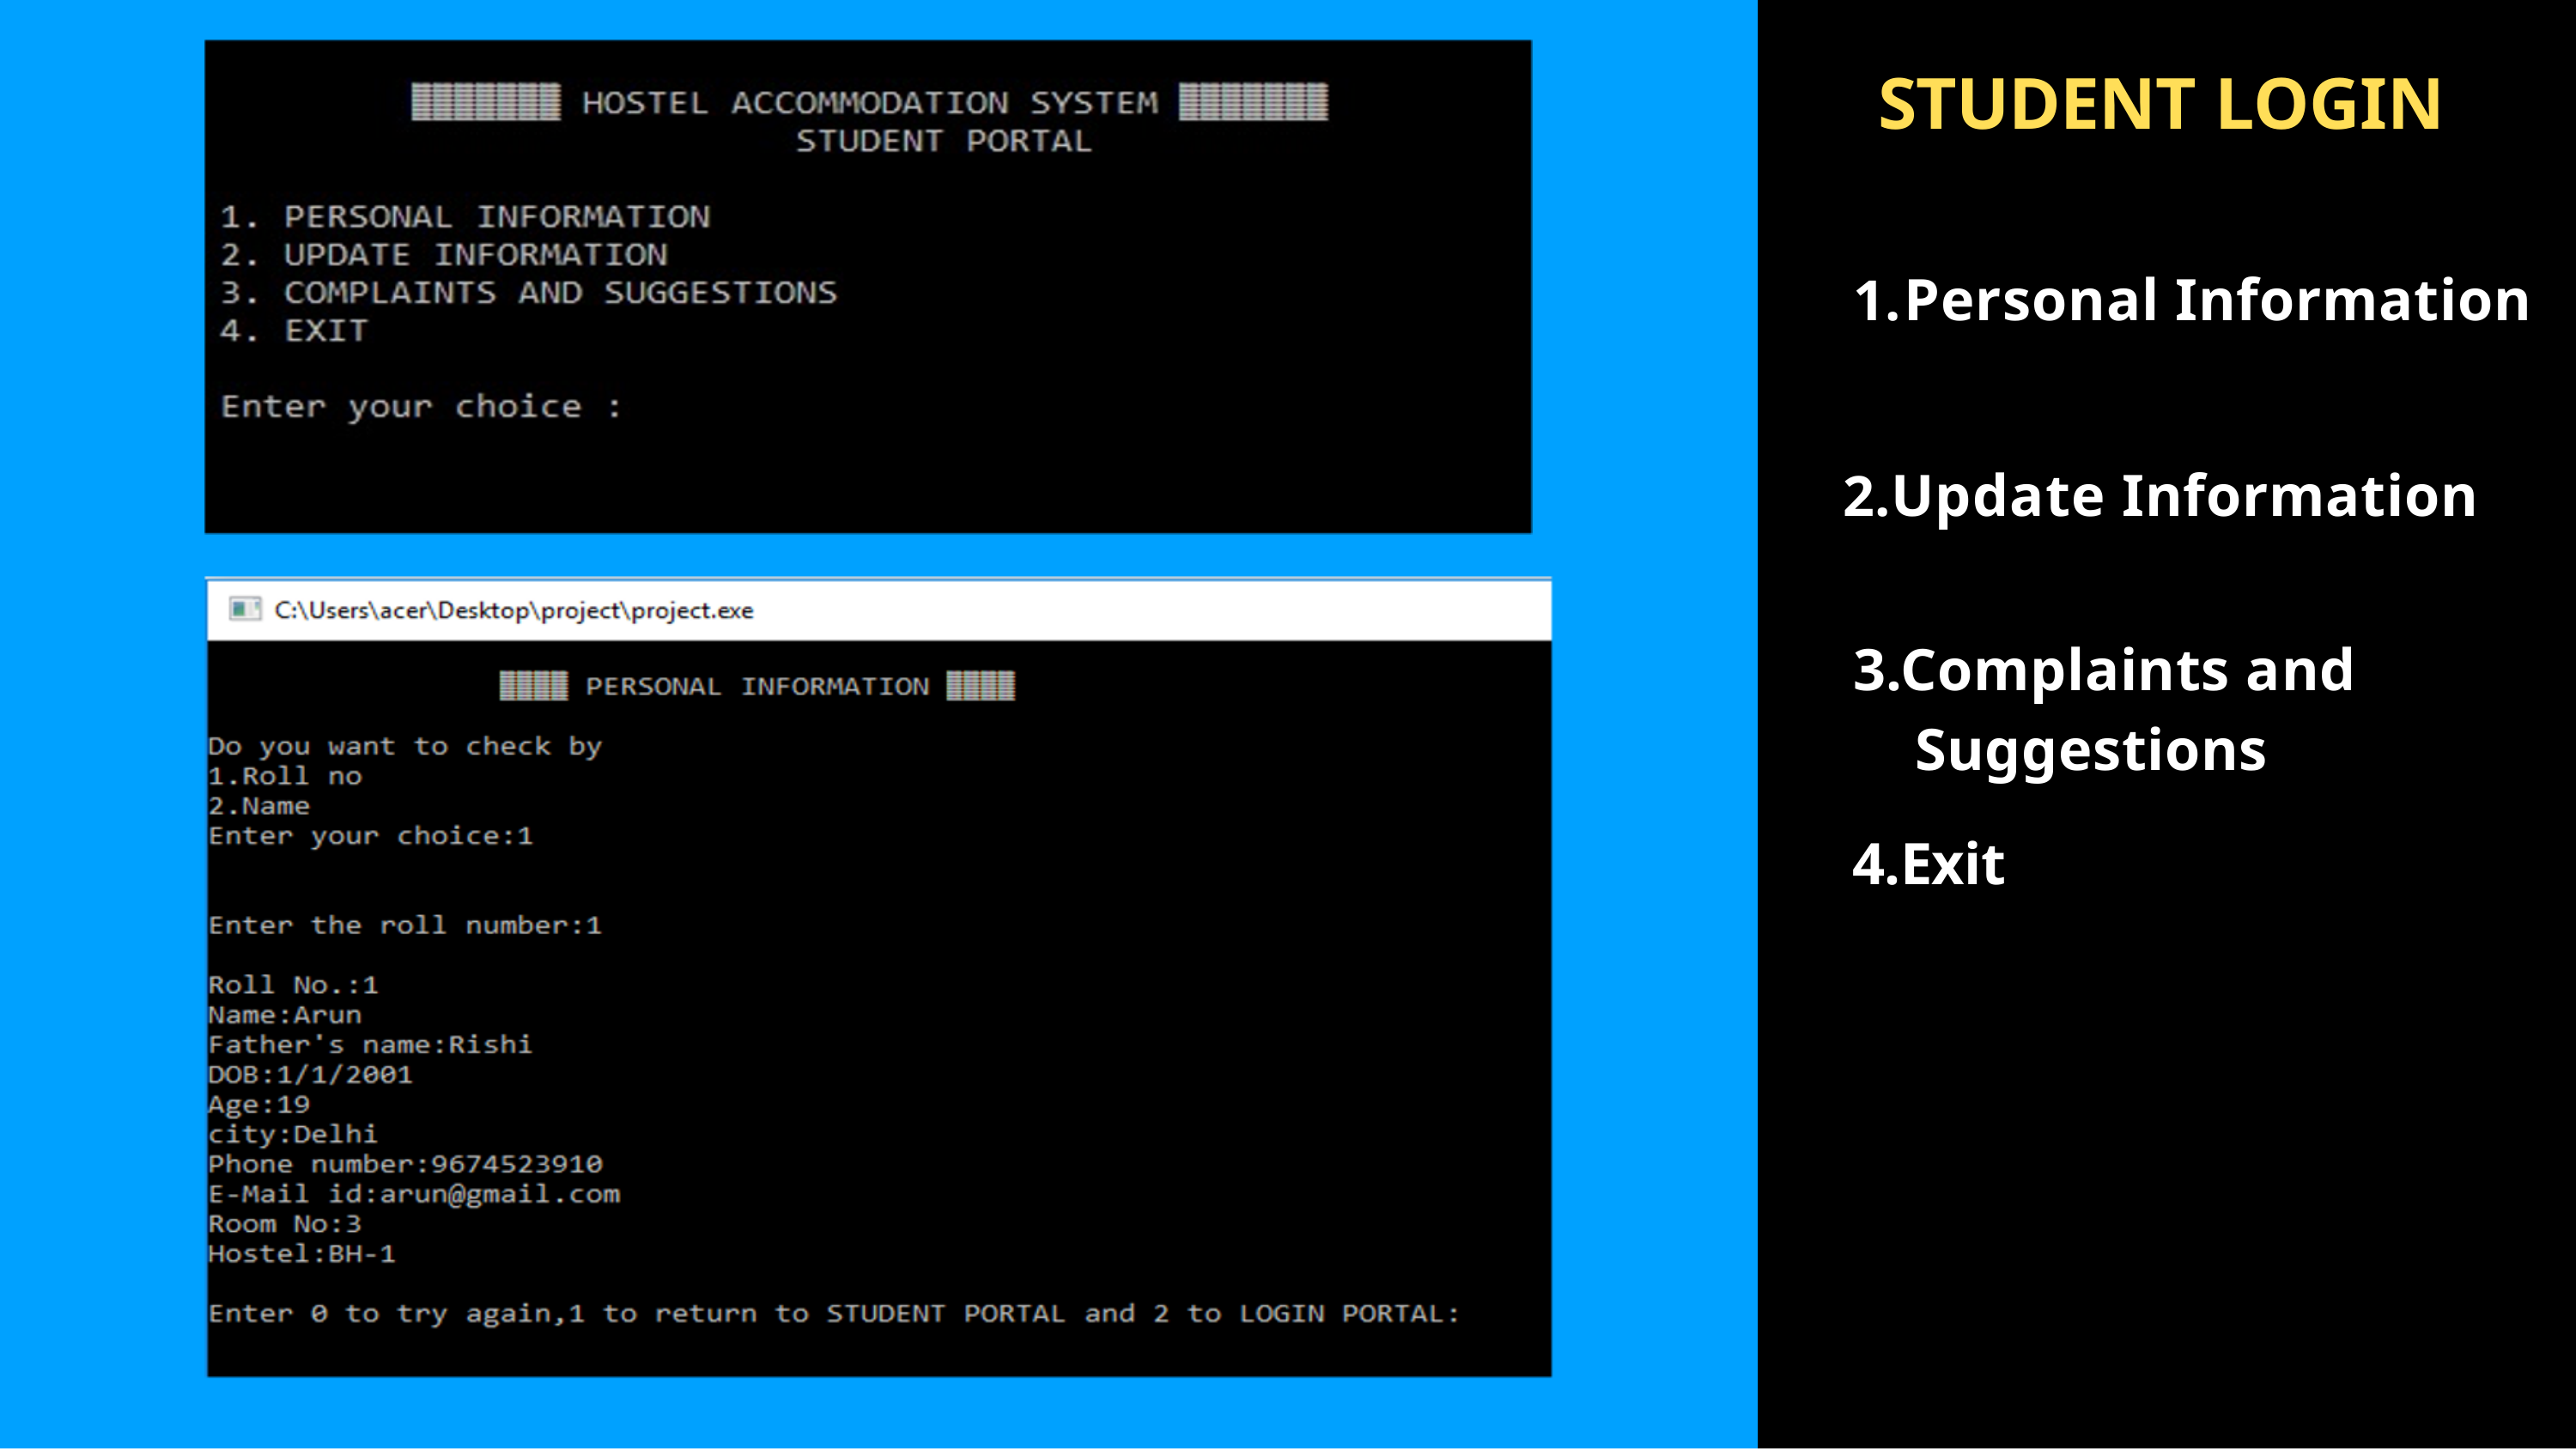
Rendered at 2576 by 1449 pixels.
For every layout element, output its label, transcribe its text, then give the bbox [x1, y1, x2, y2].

title STUDENT LOGIN [1876, 56, 2464, 300]
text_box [0, 0, 1759, 1449]
text_box Personal Information Update Information 3.Complaints and Suggestions 4.Exit [1836, 261, 2537, 896]
text_box [1760, 0, 2576, 1449]
